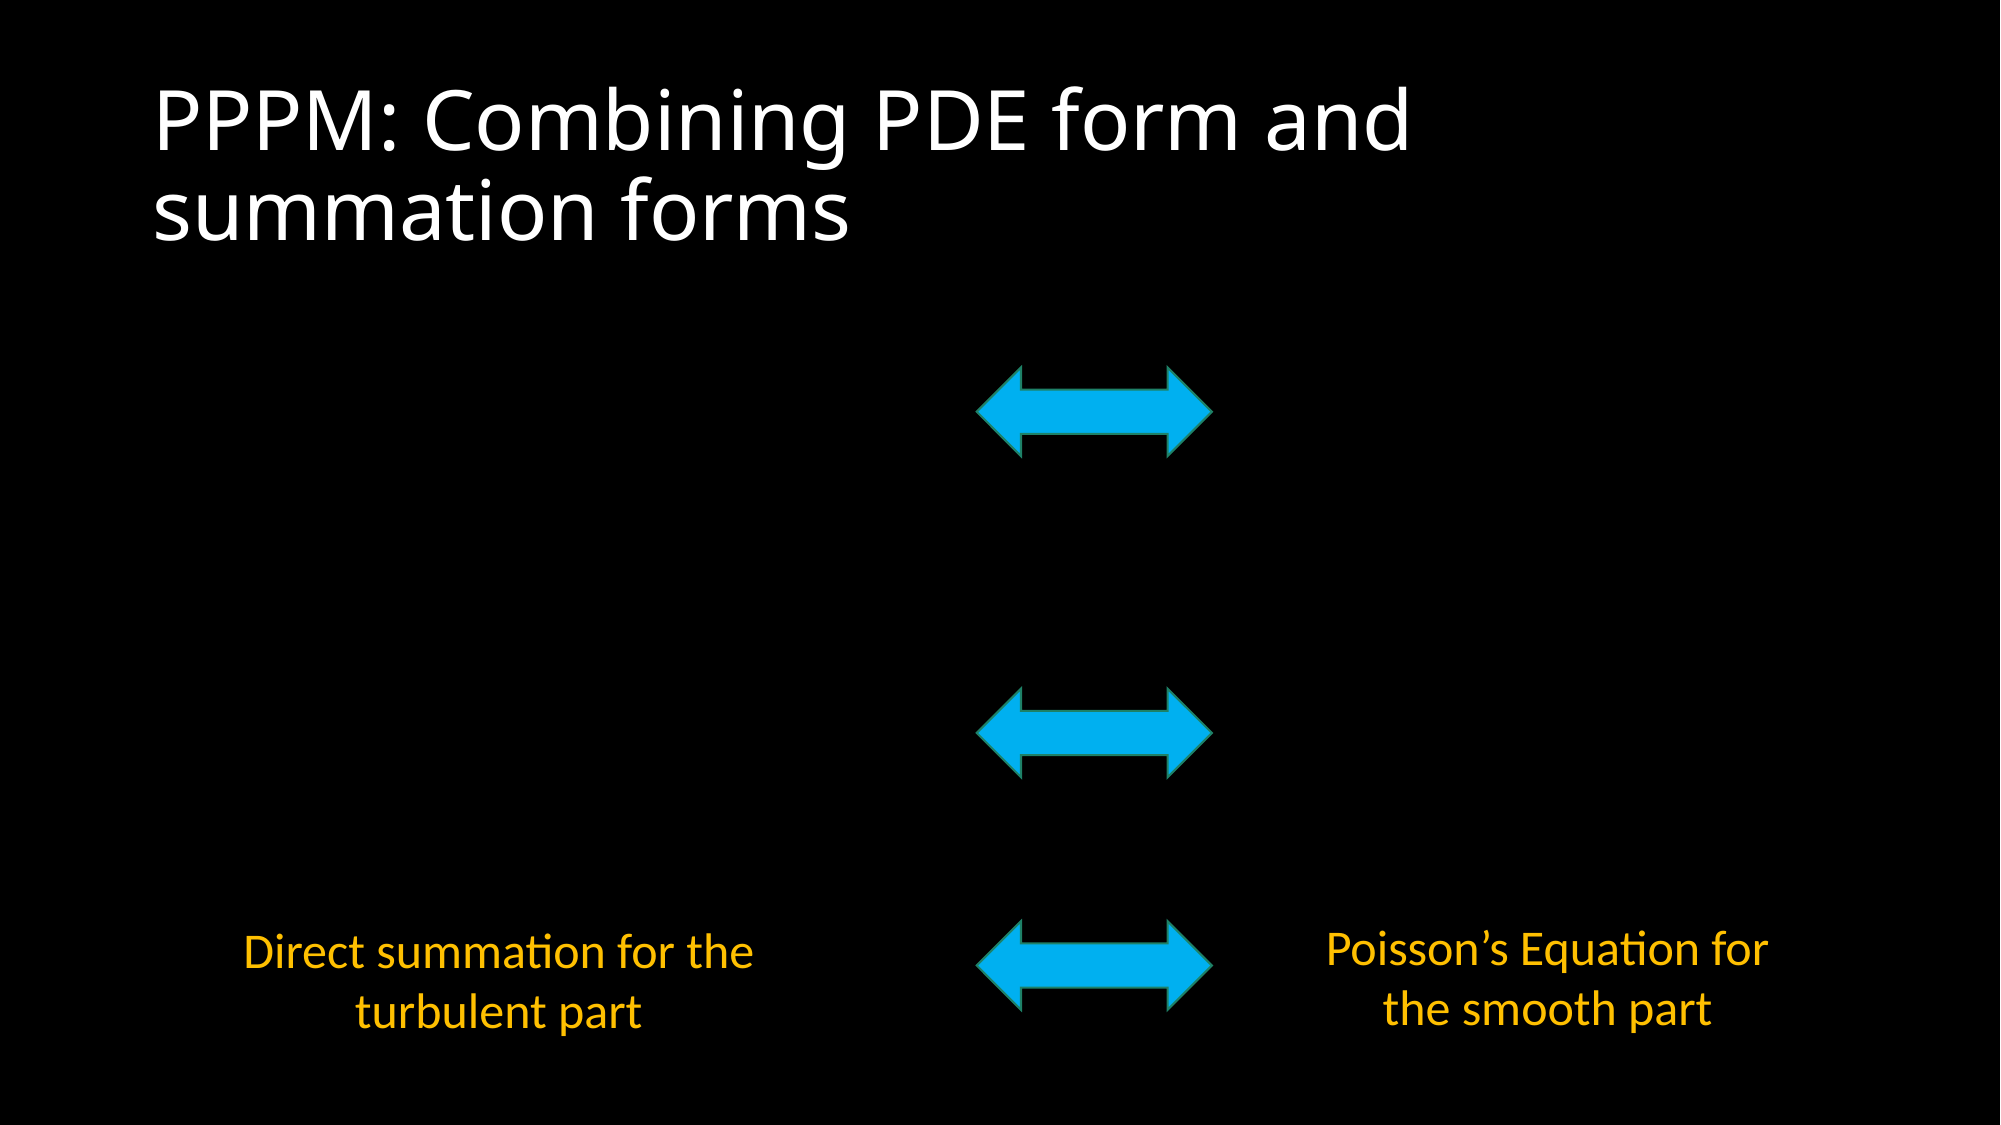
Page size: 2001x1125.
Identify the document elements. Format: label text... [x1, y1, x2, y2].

text_box [975, 918, 1214, 1013]
text_box Direct summation for the turbulent part [215, 910, 783, 1046]
text_box [975, 364, 1214, 459]
text_box Poisson’s Equation for the smooth part [1289, 908, 1806, 1043]
text_box [975, 686, 1214, 780]
title PPPM: Combining PDE form and summation forms [137, 59, 1863, 278]
